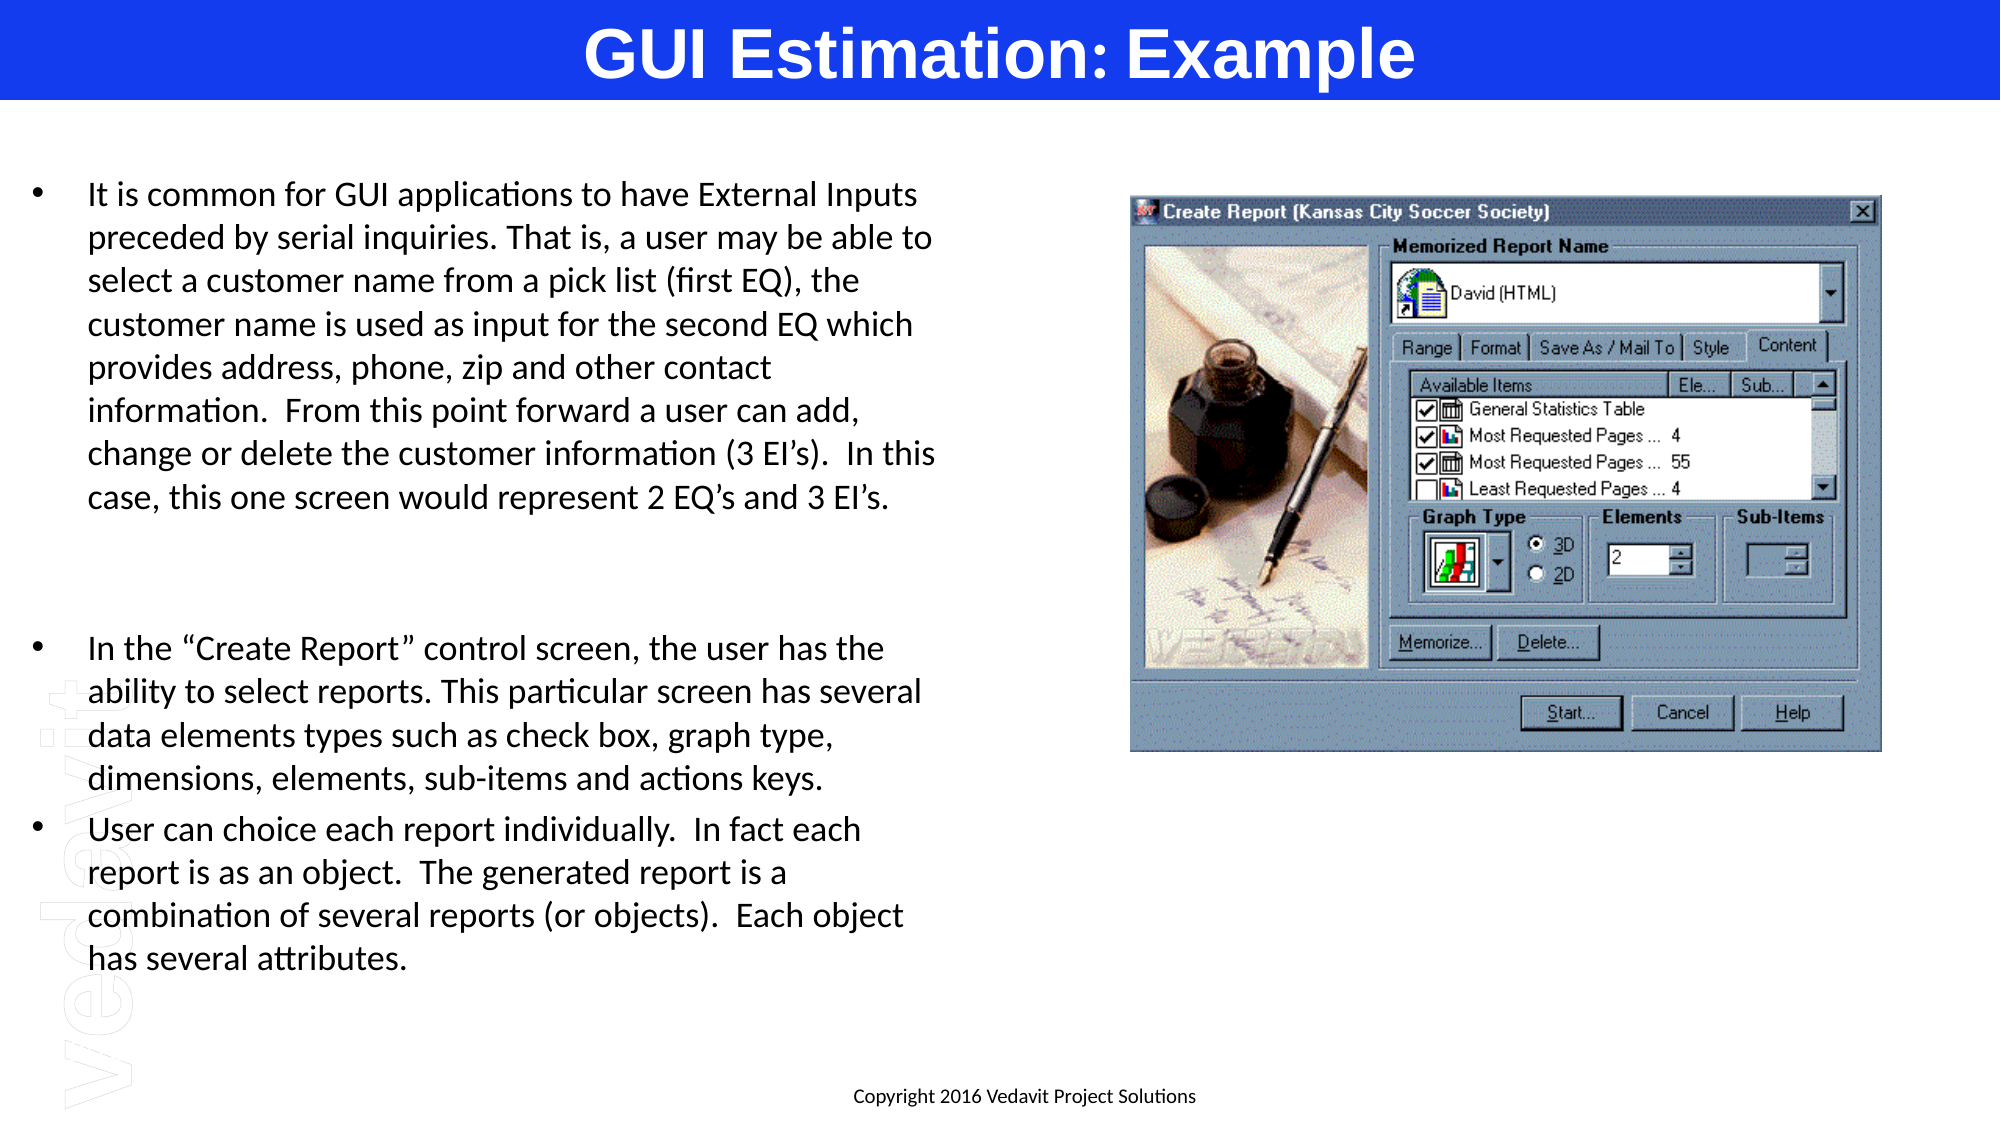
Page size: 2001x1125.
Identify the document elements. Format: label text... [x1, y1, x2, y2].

slide_number 01-Apr-16 [0, 1025, 313, 1100]
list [1130, 195, 1883, 752]
list It is common for GUI applications to have External Inputs preceded by serial inquiries. That is, a user may be able to select a customer name from a pick list (first EQ), the customer name is used as input for the second EQ which provides address, phone, zip and other contact information. From this point forward a user can add, change or delete the customer information (3 EI’s). In this case, this one screen would represent 2 EQ’s and 3 EI’s. In the “Create Report” control screen, the user has the ability to select reports. This particular screen has several data elements types such as check box, graph type, dimensions, elements, sub-items and actions keys. User can choice each report individually. In fact each report is as an object. The generated report is a combination of several reports (or objects). Each object has several attributes. [16, 162, 967, 1013]
title GUI Estimation: Example [0, 0, 2000, 100]
text_box [362, 12, 1638, 88]
